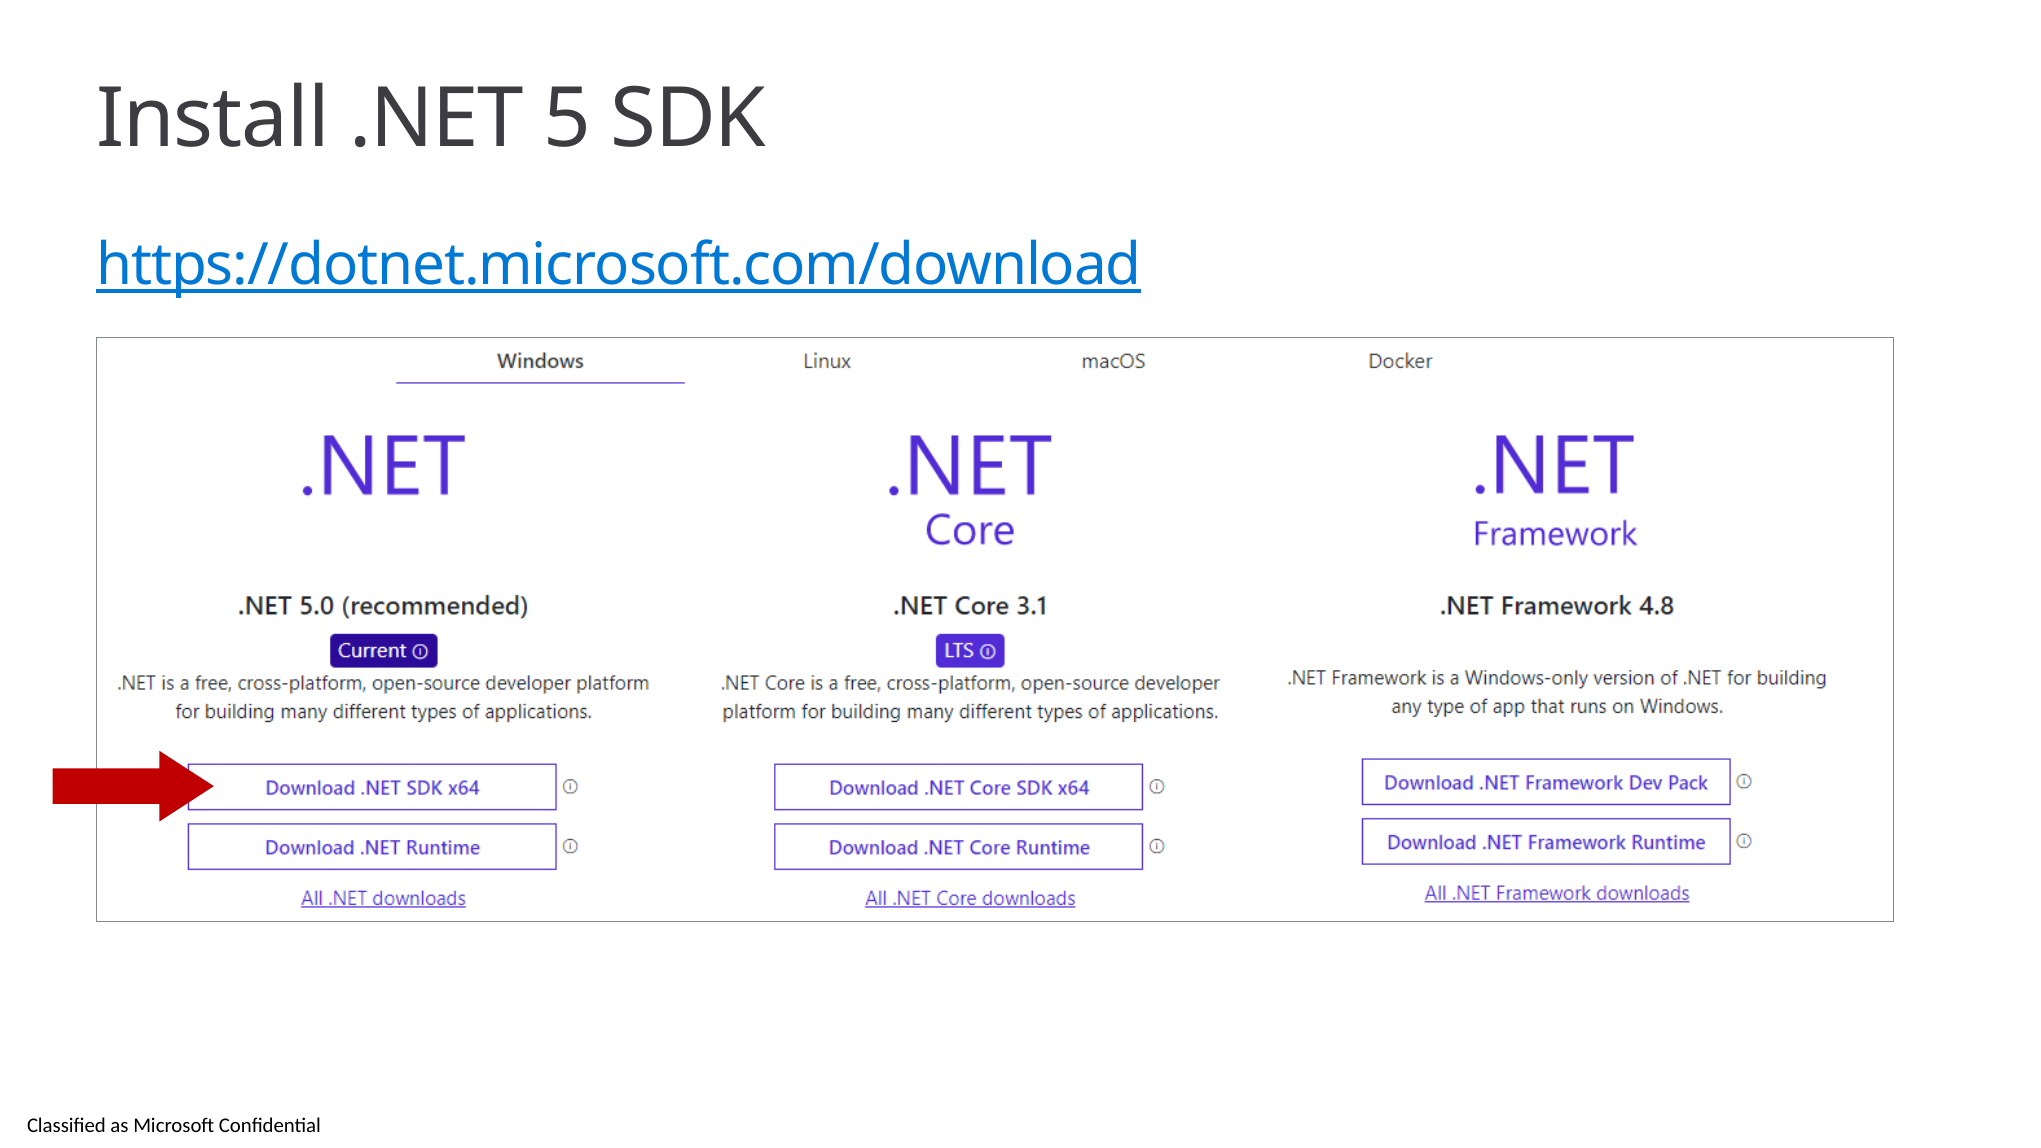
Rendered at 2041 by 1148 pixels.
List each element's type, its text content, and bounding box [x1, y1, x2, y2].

list https://dotnet.microsoft.com/download [96, 226, 1941, 297]
picture [96, 337, 1894, 922]
text_box [51, 767, 96, 805]
title Install .NET 5 SDK [96, 75, 1941, 166]
